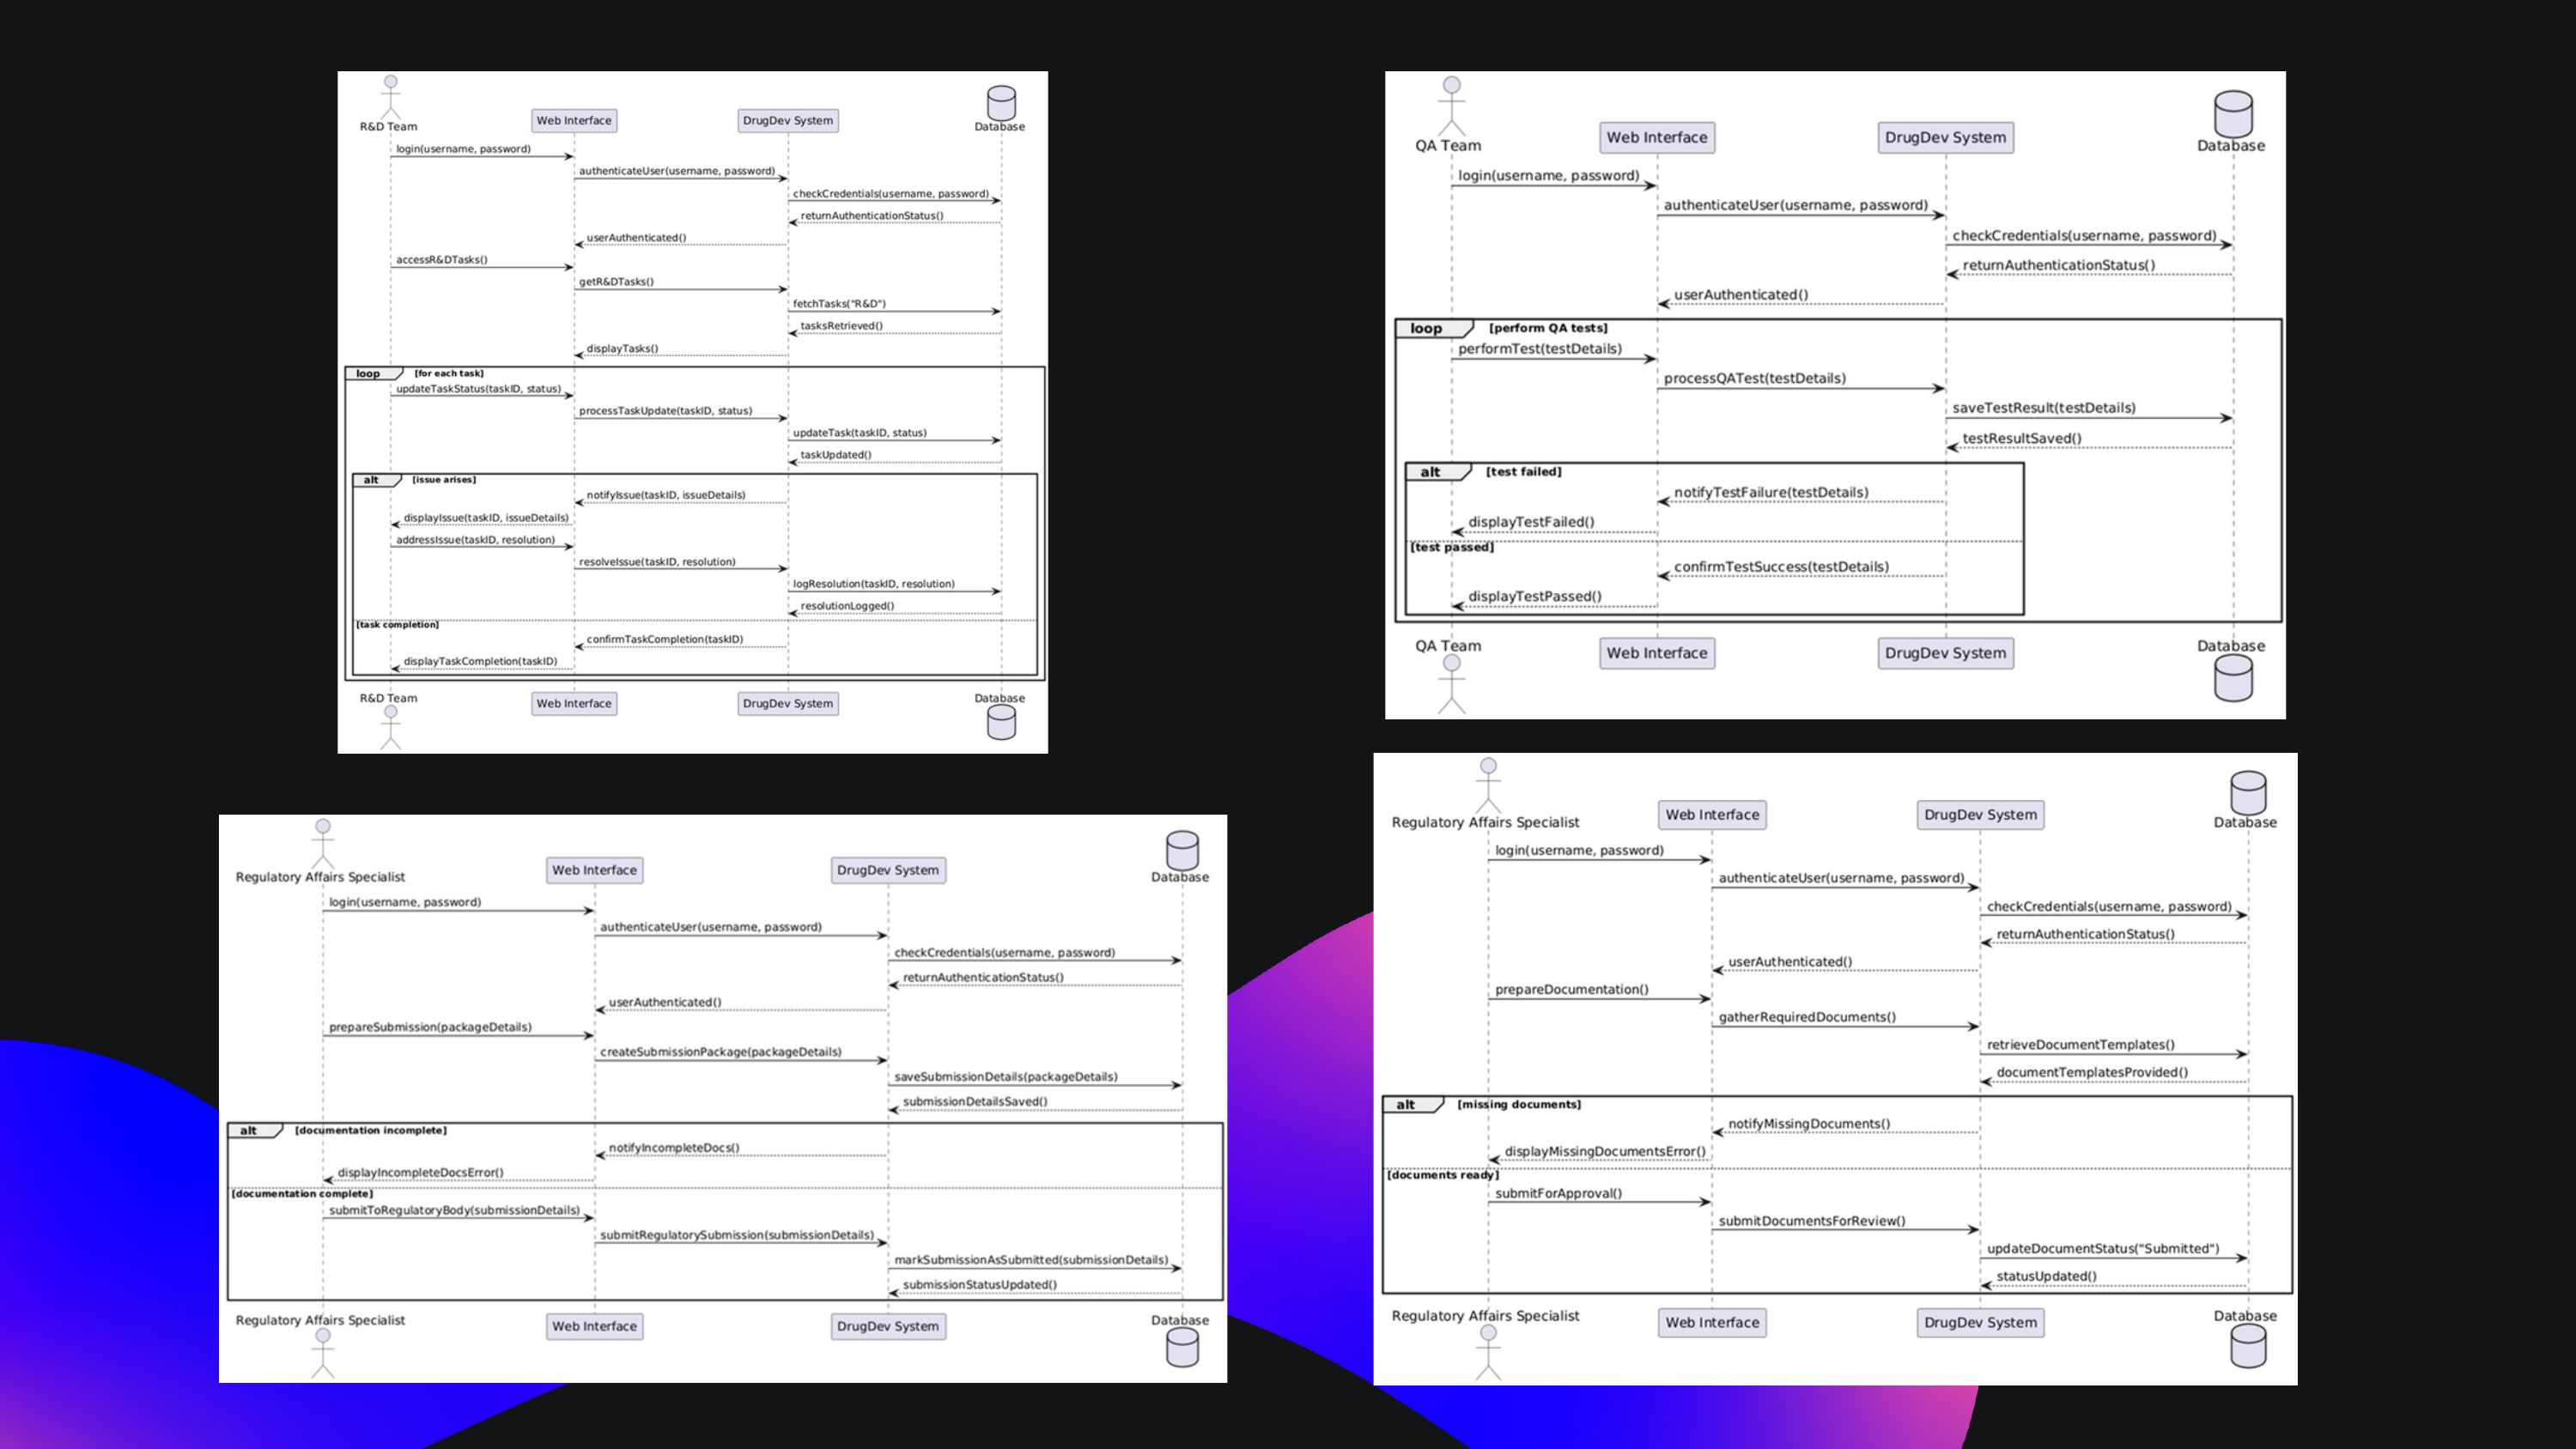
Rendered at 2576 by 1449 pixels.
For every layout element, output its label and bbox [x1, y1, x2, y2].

text_box [0, 869, 1985, 1449]
text_box [1373, 753, 2298, 1385]
text_box [219, 815, 1228, 1383]
text_box [337, 71, 1048, 754]
text_box [1385, 71, 2287, 719]
